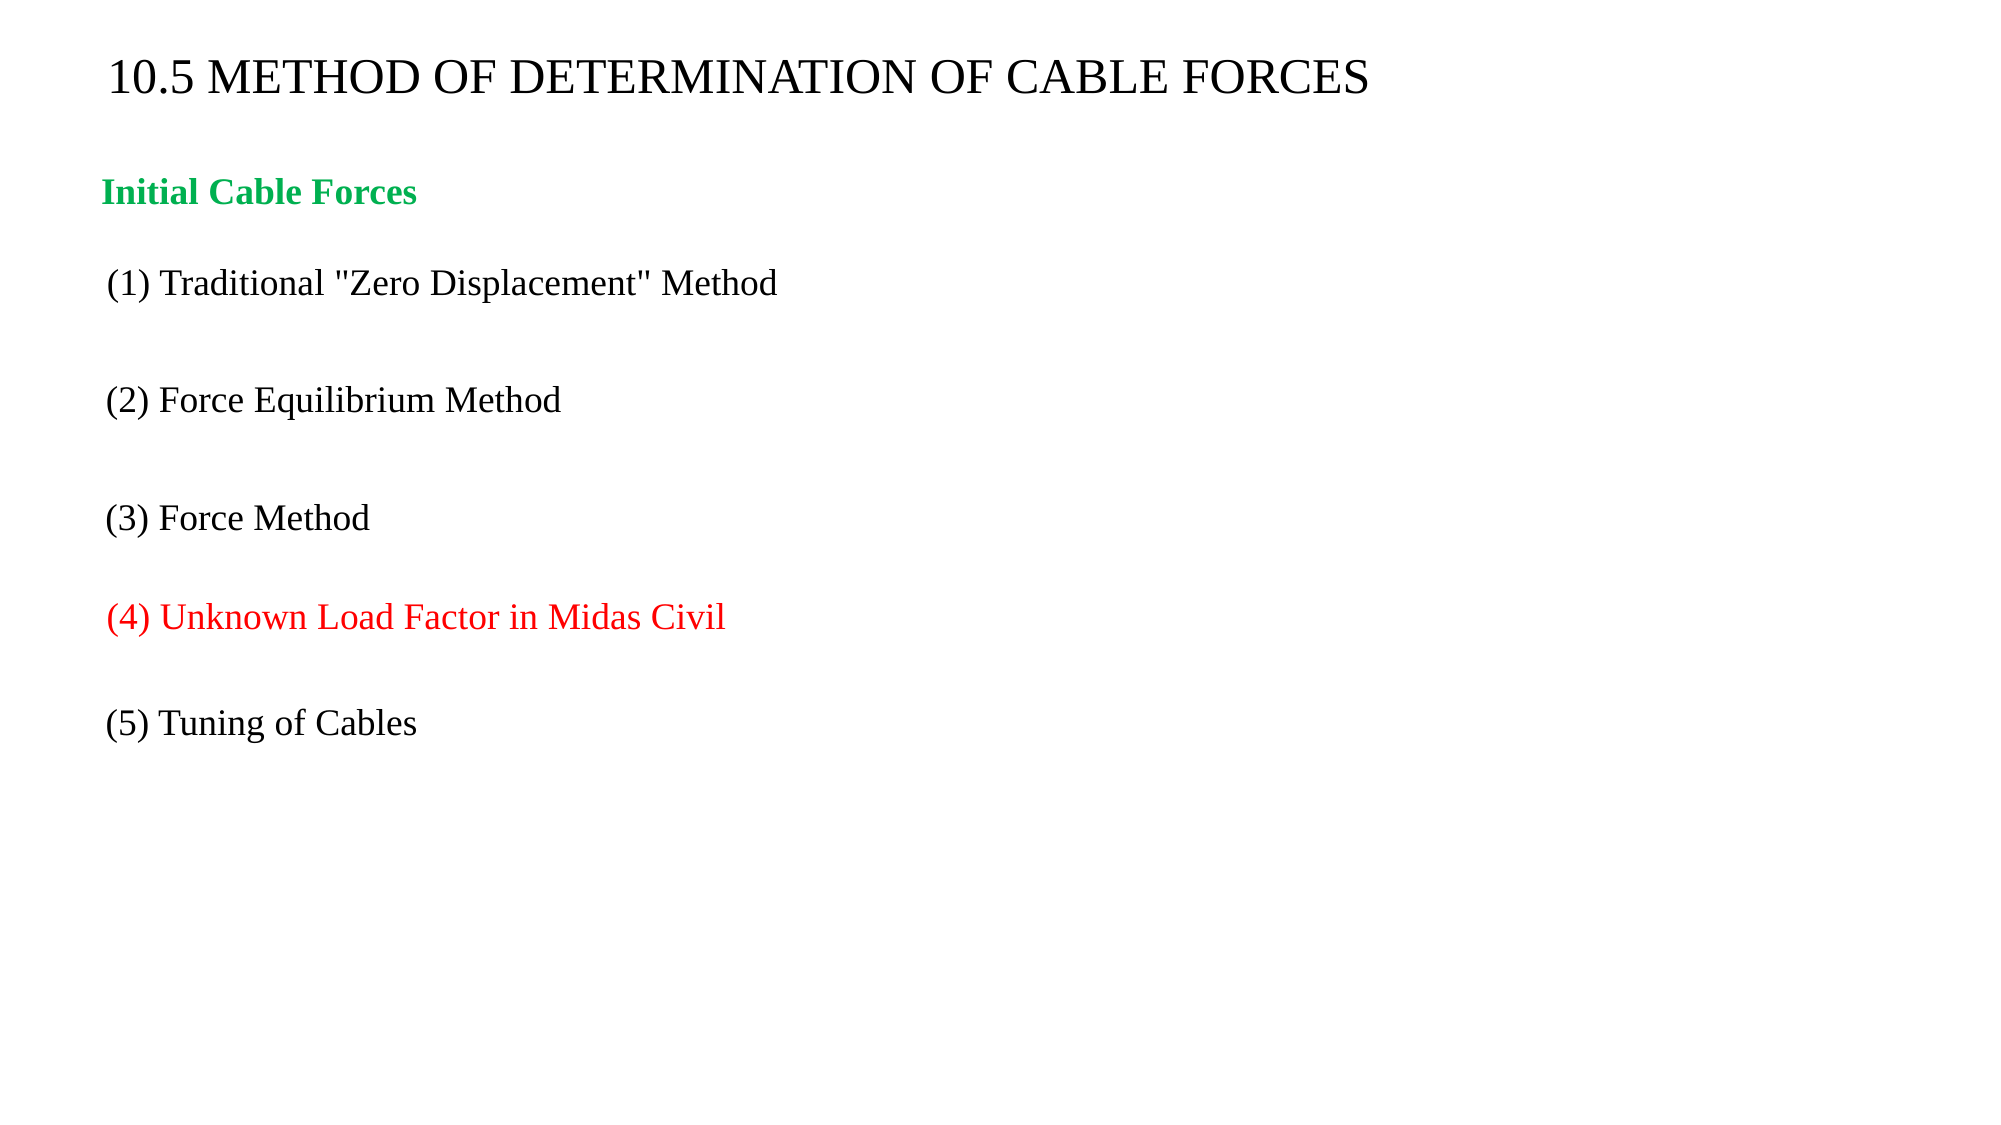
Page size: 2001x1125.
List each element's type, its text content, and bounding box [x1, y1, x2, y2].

text_box (1) Traditional "Zero Displacement" Method [92, 247, 794, 311]
text_box (4) Unknown Load Factor in Midas Civil [91, 581, 742, 645]
text_box Initial Cable Forces [86, 156, 433, 219]
text_box (3) Force Method [90, 482, 386, 546]
text_box (2) Force Equilibrium Method [91, 364, 578, 428]
text_box 10.5 METHOD OF DETERMINATION OF CABLE FORCES [92, 35, 1386, 111]
text_box (5) Tuning of Cables [90, 687, 433, 751]
